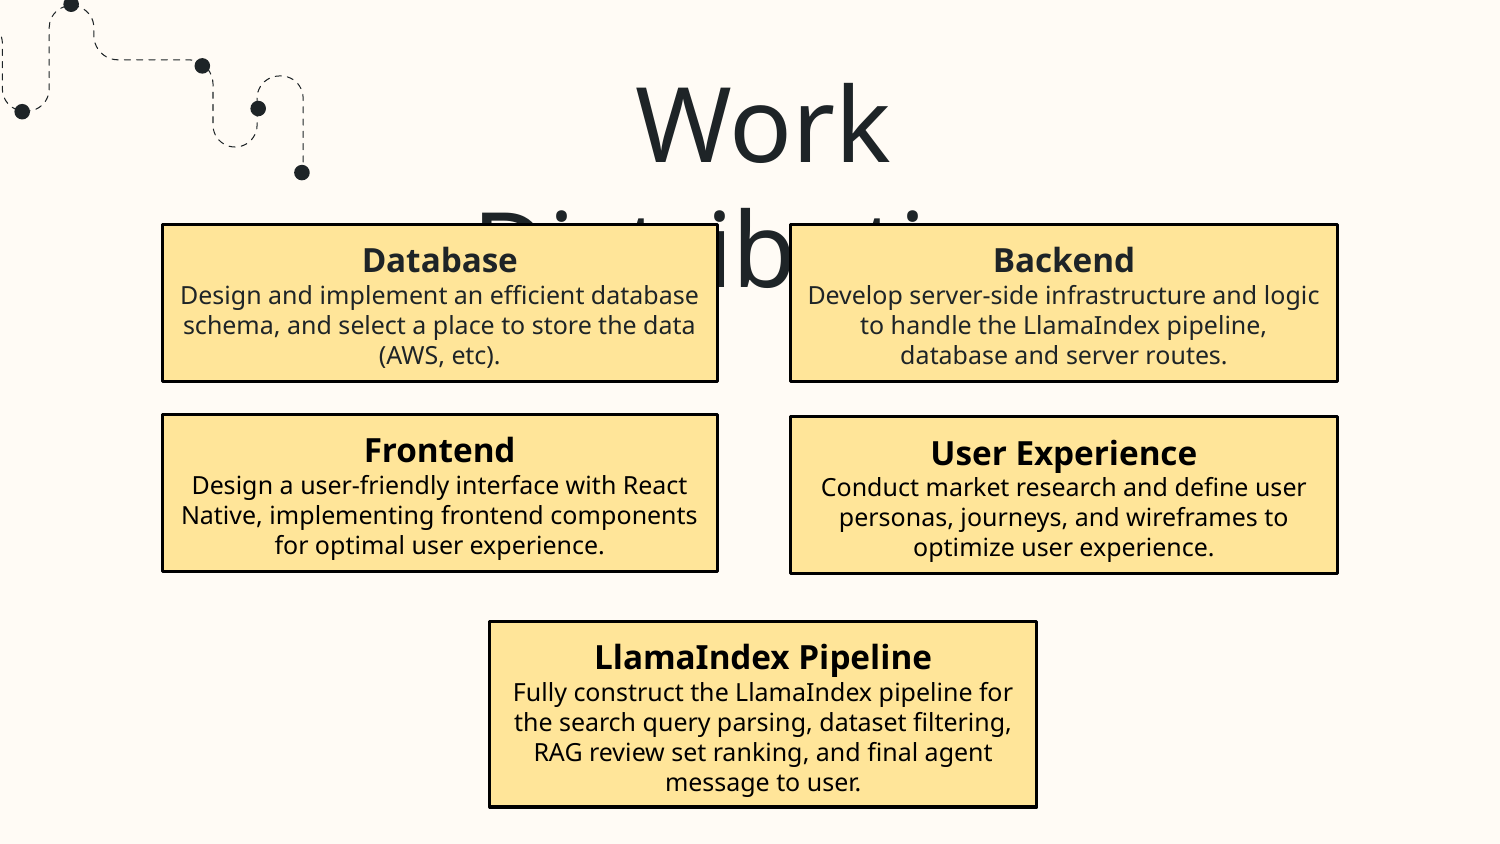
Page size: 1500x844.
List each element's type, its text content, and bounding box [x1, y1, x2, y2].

text_box Database Design and implement an efficient database schema, and select a place to store the data (AWS, etc). [162, 224, 718, 382]
title Work Distribution [343, 43, 1183, 193]
text_box Backend Develop server-side infrastructure and logic to handle the LlamaIndex pipeline, database and server routes. [790, 224, 1338, 382]
text_box User Experience Conduct market research and define user personas, journeys, and wireframes to optimize user experience. [790, 416, 1338, 574]
text_box LlamaIndex Pipeline Fully construct the LlamaIndex pipeline for the search query parsing, dataset filtering, RAG review set ranking, and final agent message to user. [489, 621, 1037, 807]
text_box Frontend Design a user-friendly interface with React Native, implementing frontend components for optimal user experience. [162, 414, 718, 572]
